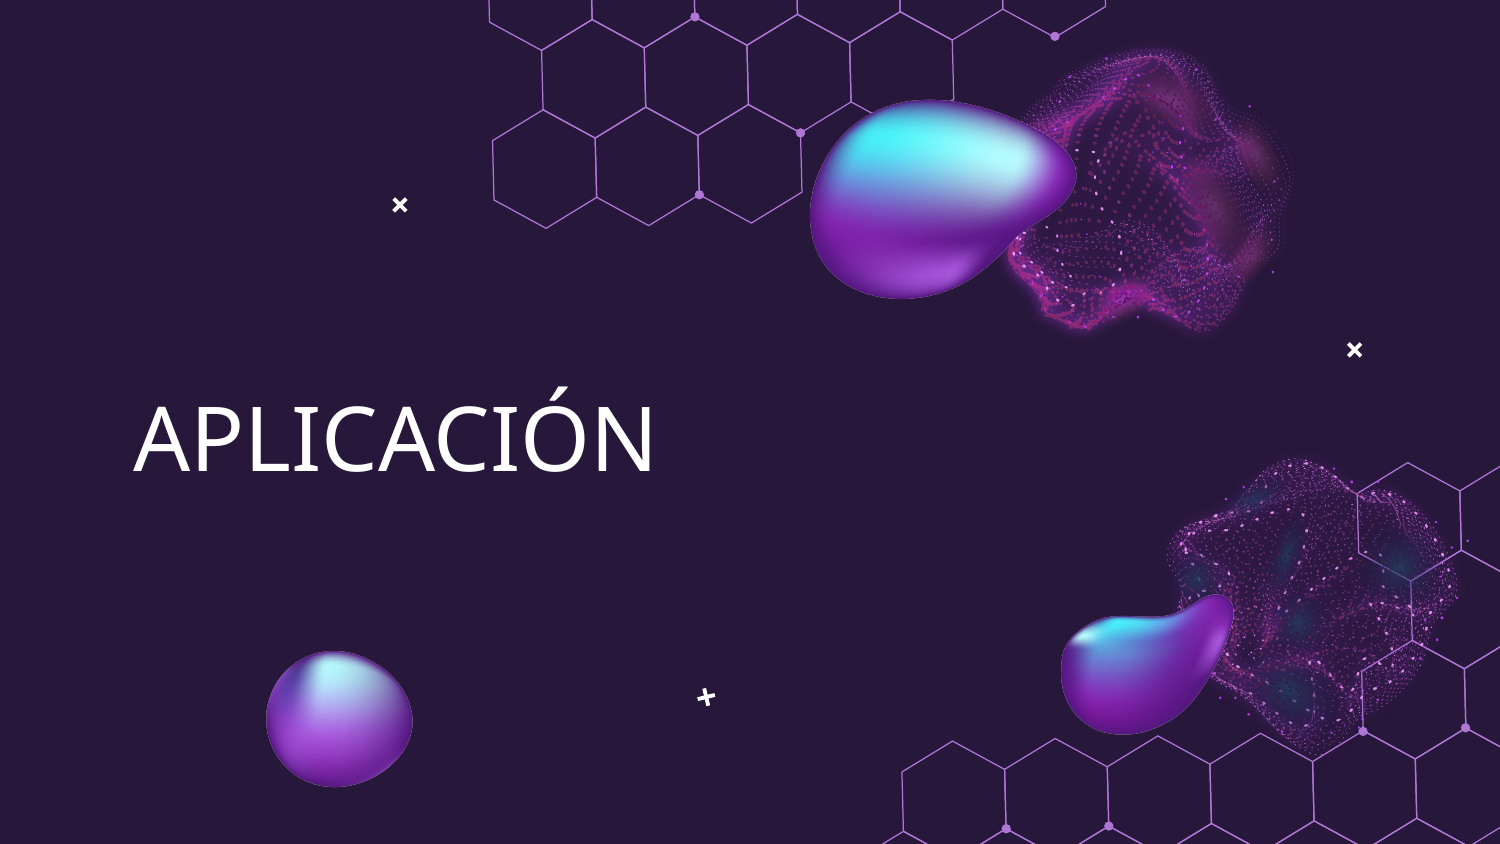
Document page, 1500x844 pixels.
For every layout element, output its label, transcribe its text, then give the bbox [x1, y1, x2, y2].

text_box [393, 198, 407, 212]
title APLICACIÓN [118, 366, 1325, 505]
picture [1040, 420, 1500, 803]
picture [245, 630, 433, 812]
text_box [1348, 343, 1362, 357]
picture [778, 41, 1306, 356]
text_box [699, 690, 713, 704]
